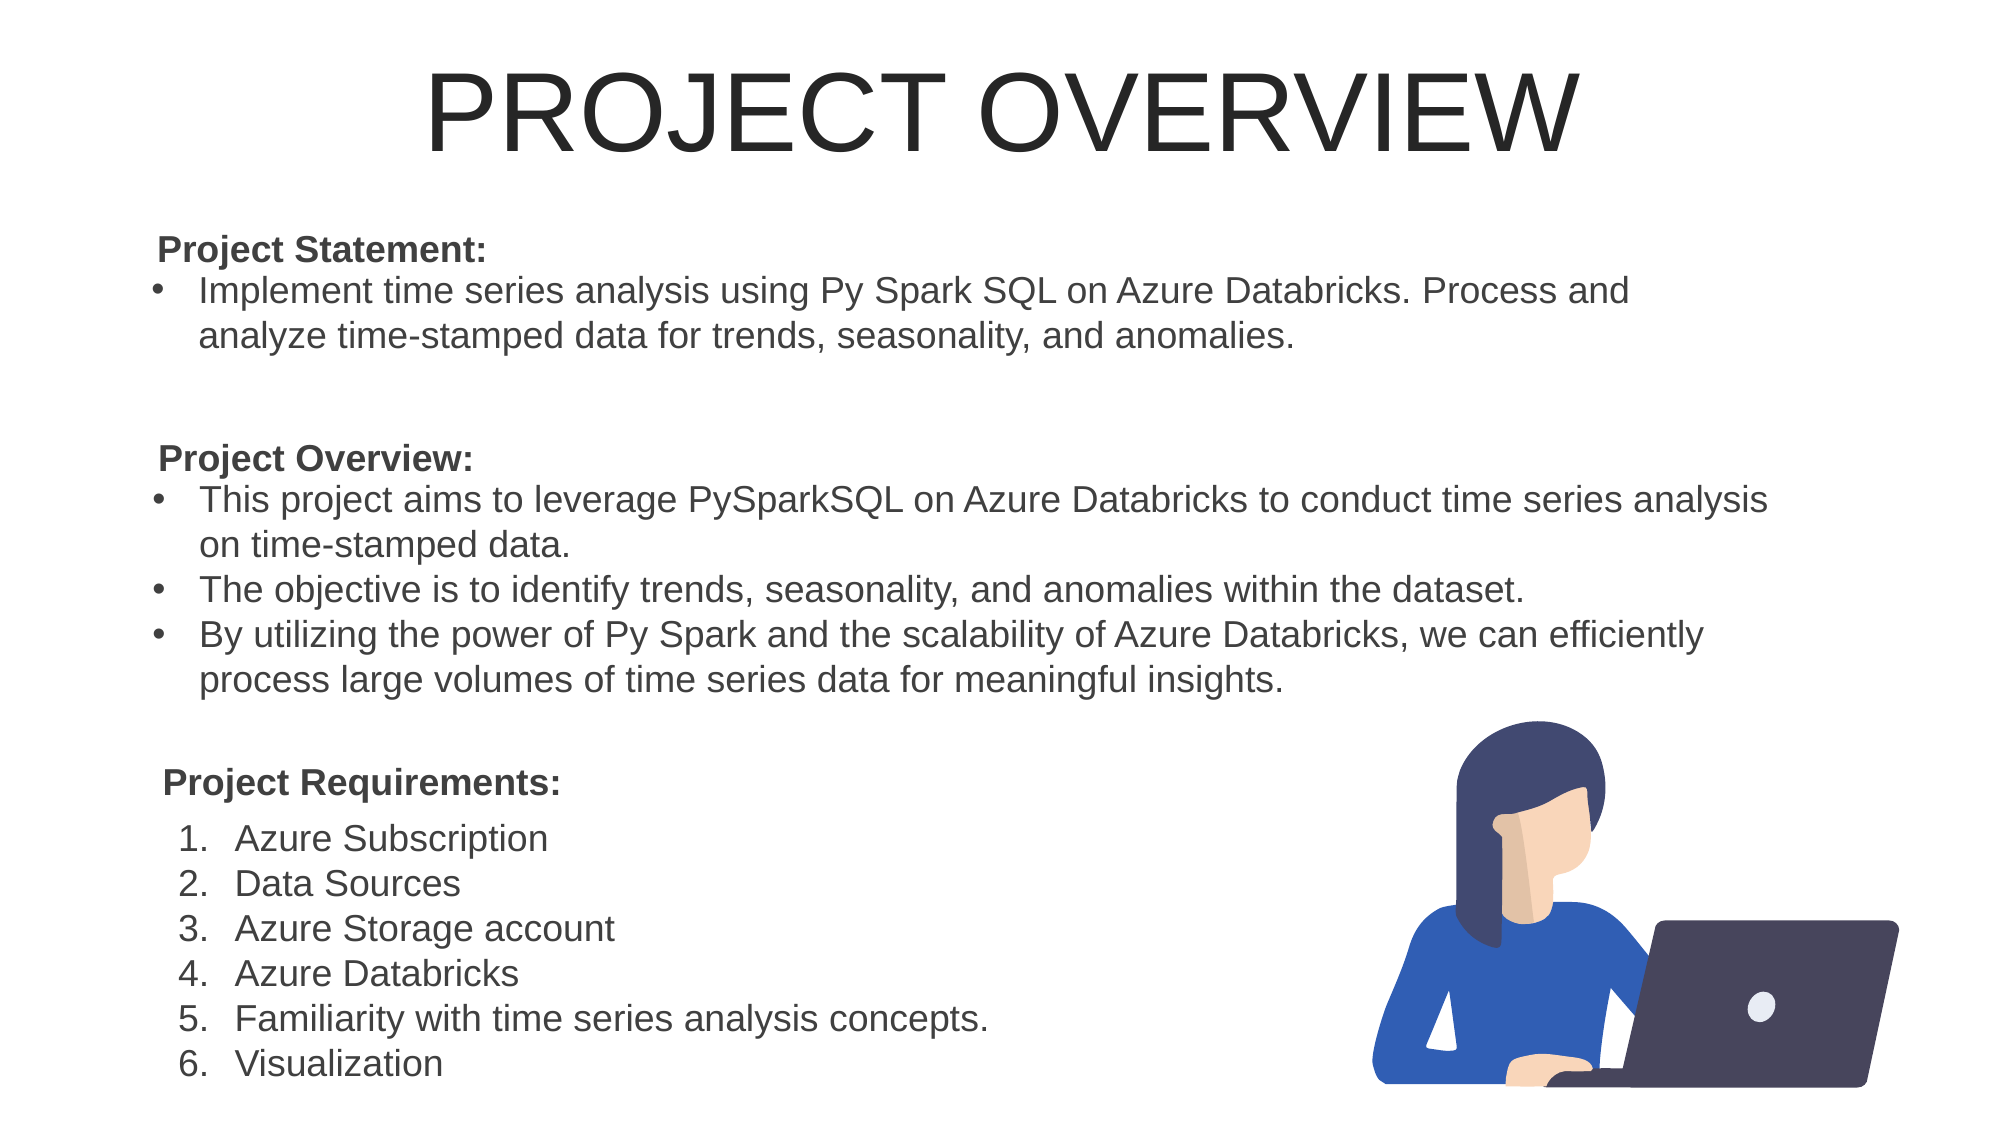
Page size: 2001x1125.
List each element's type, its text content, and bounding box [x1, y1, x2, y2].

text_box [136, 217, 1770, 365]
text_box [1372, 721, 1900, 1088]
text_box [137, 426, 1793, 711]
text_box Azure Subscription Data Sources Azure Storage account Azure Databricks Familiarity with time series analysis concepts. Visualization [163, 806, 1596, 1092]
text_box Project Requirements: ​ [147, 750, 697, 811]
list PROJECT OVERVIEW [53, 55, 1952, 175]
